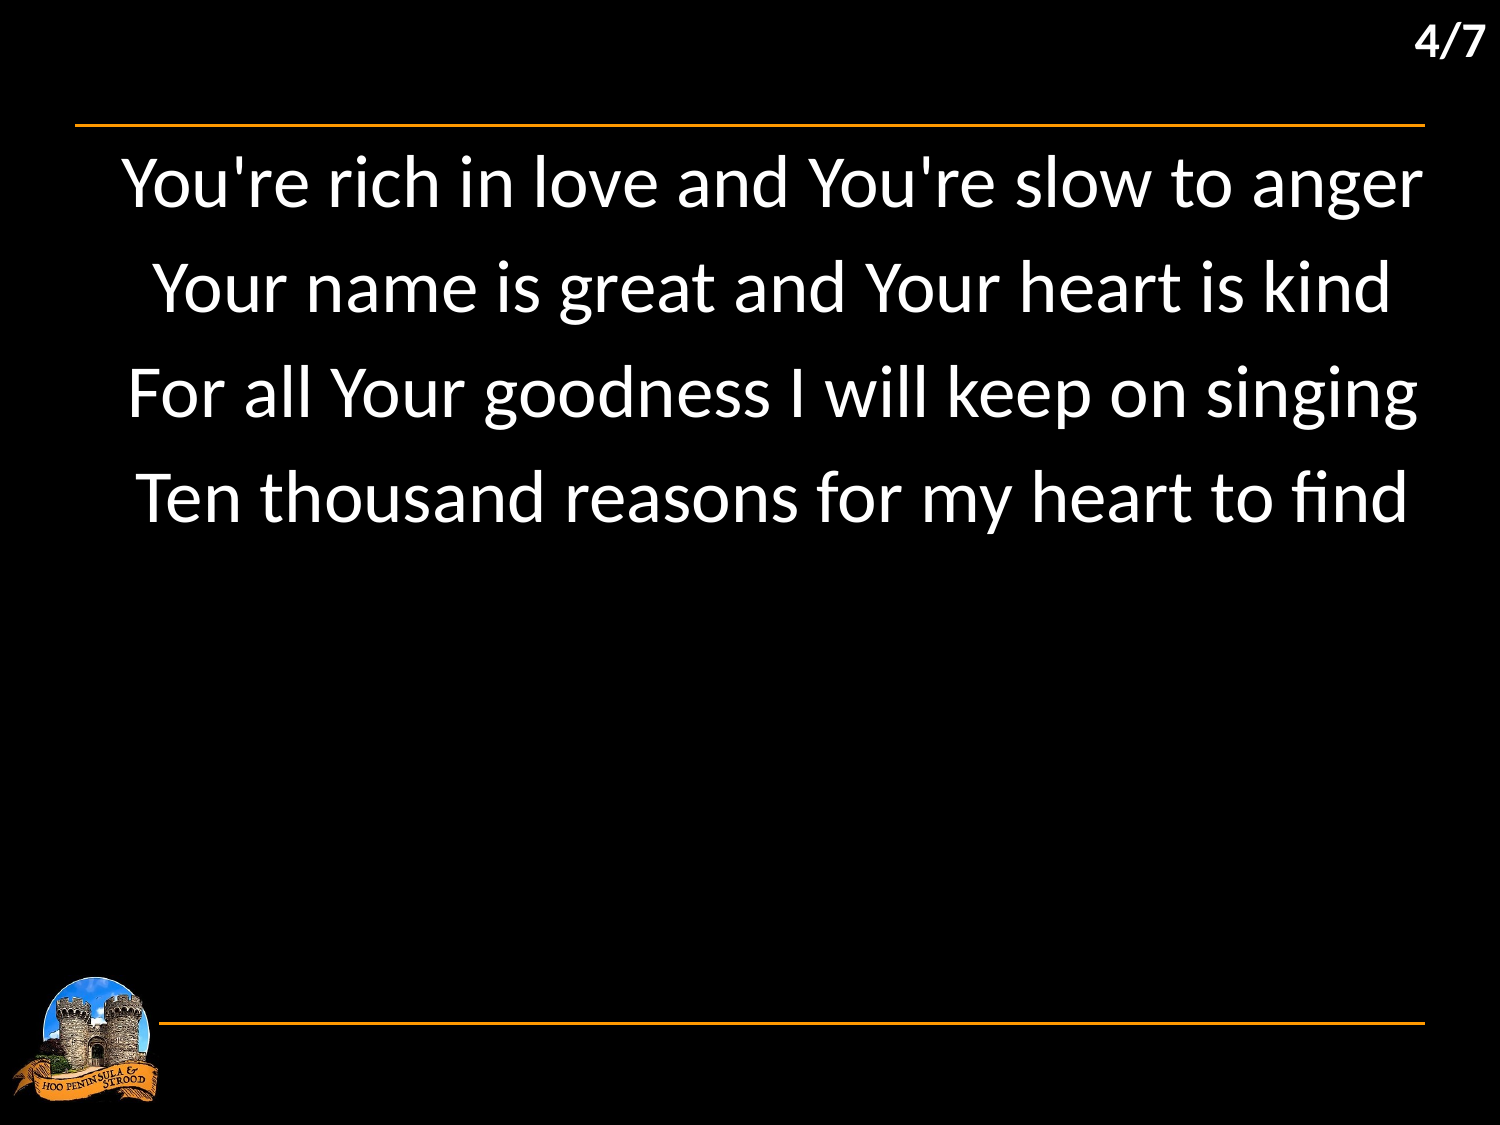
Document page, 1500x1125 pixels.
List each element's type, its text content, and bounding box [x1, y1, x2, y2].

subtitle You're rich in love and You're slow to anger Your name is great and Your heart is kind For all Your goodness I will keep on singing Ten thousand reasons for my heart to find [64, 125, 1483, 1125]
picture [11, 975, 64, 1103]
text_box 4/7 [1399, 0, 1500, 75]
